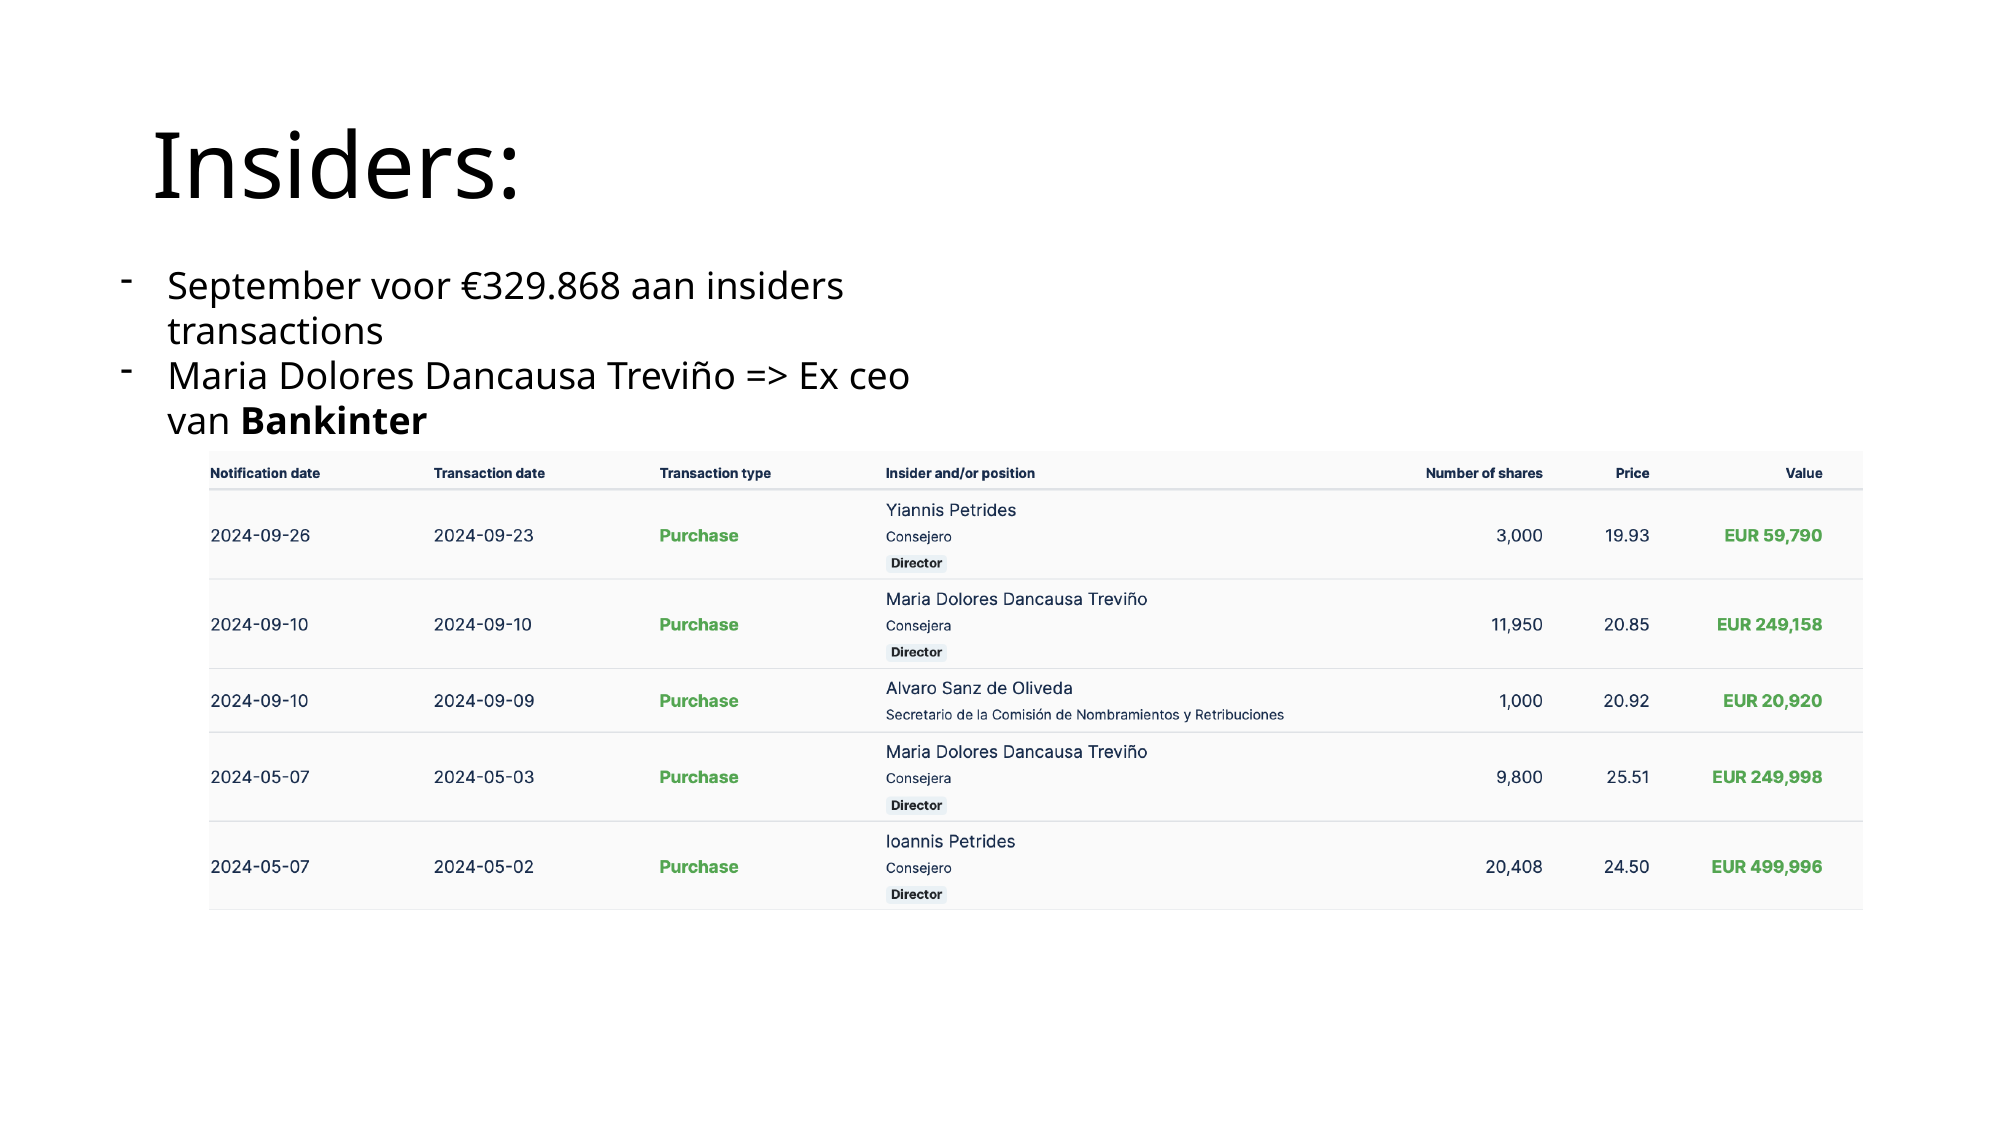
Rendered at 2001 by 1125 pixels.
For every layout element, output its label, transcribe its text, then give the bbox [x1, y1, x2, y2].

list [208, 450, 1863, 911]
text_box September voor €329.868 aan insiders transactions Maria Dolores Dancausa Treviño => Ex ceo van Bankinter [105, 254, 949, 449]
title Insiders: [137, 59, 1863, 278]
